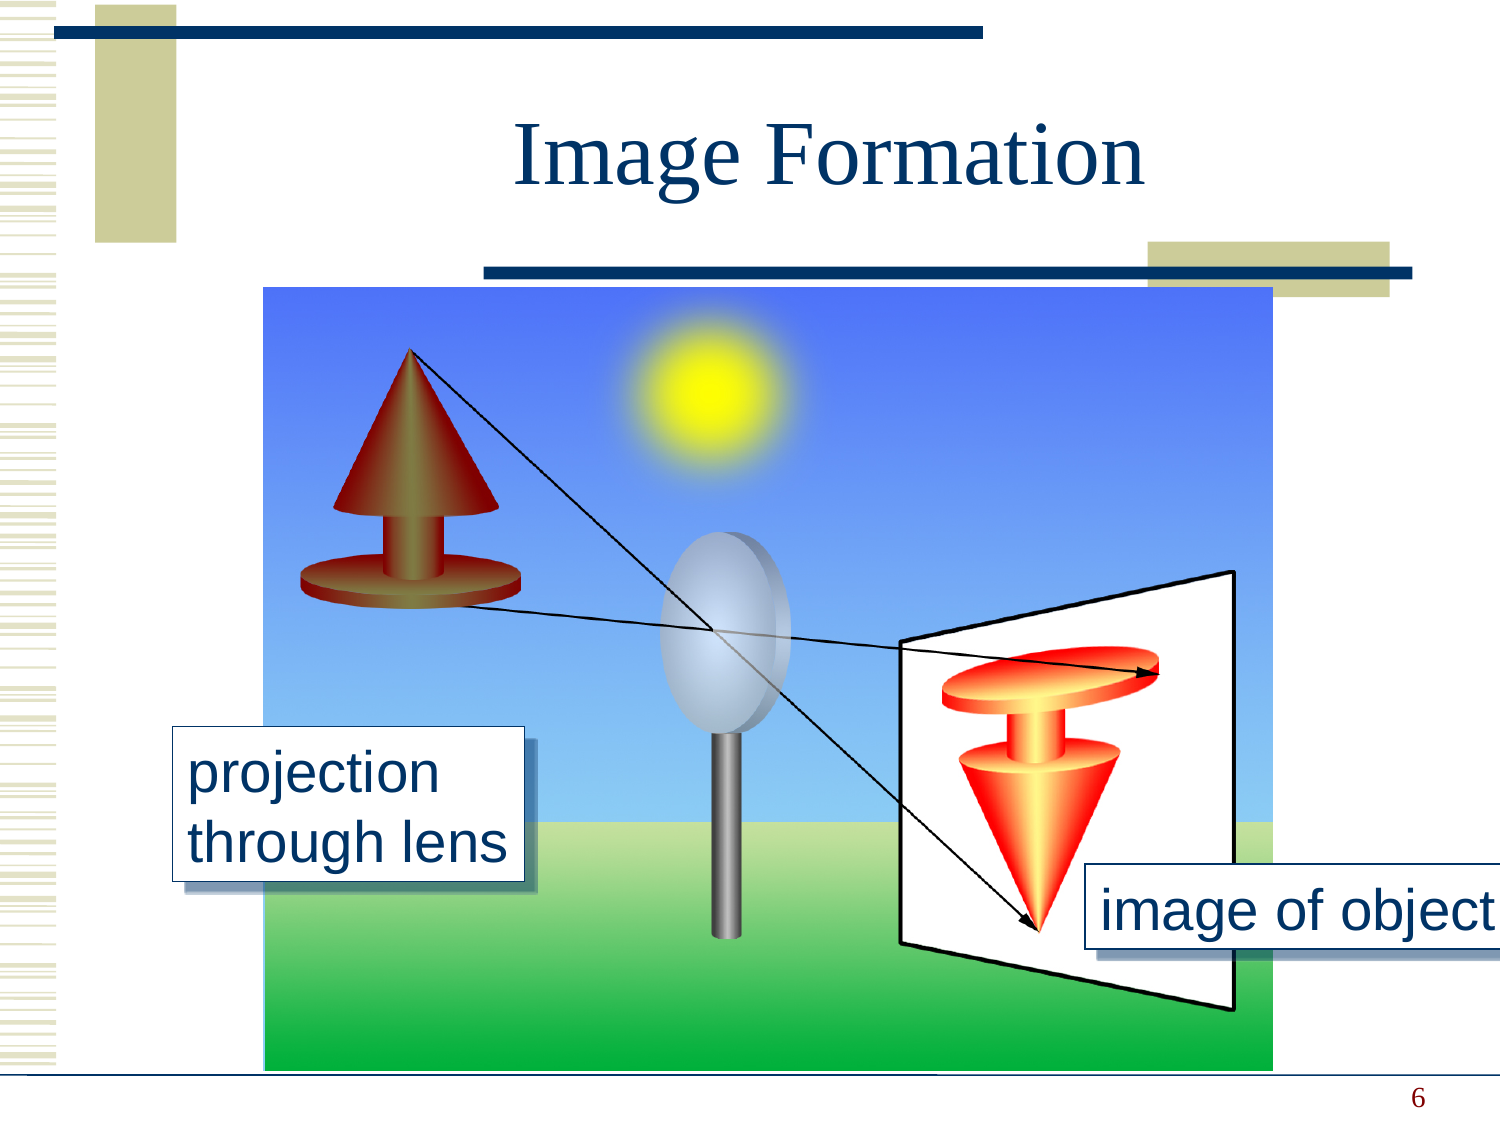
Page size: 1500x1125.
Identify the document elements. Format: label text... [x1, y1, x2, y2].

title Image Formation [224, 62, 1436, 251]
picture [263, 287, 1273, 1071]
text_box image of object [1277, 864, 1500, 950]
text_box projection through lens [172, 726, 258, 882]
text_box 6 [1080, 1046, 1441, 1121]
